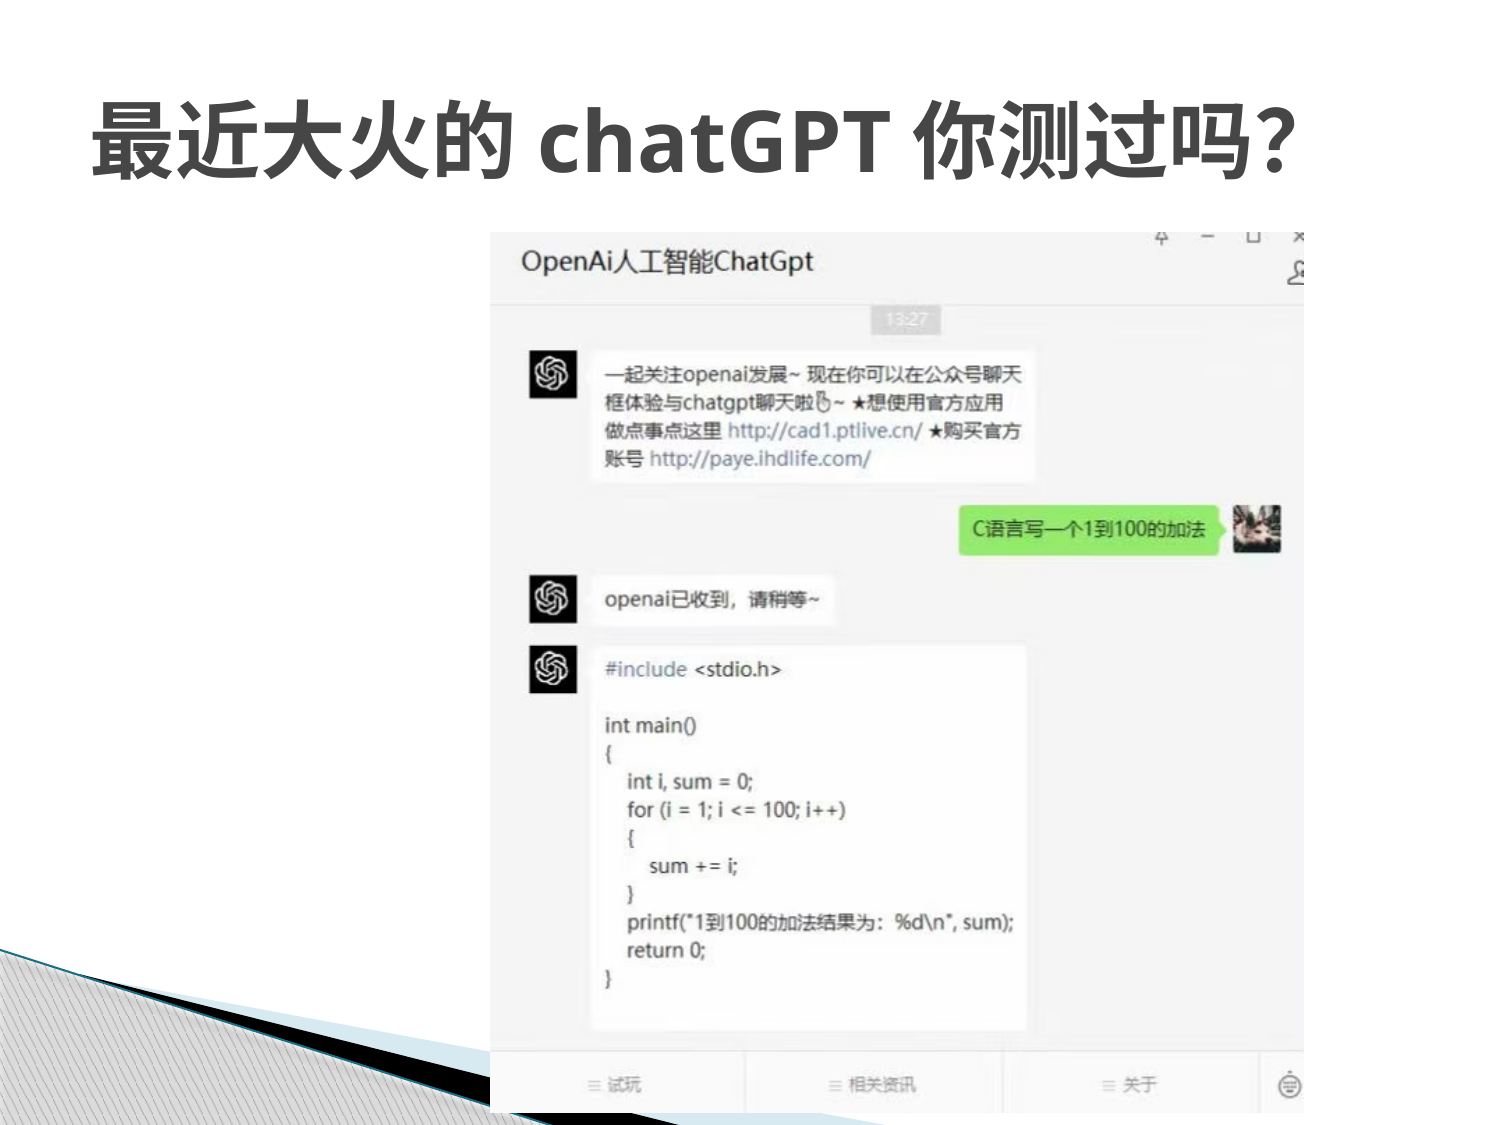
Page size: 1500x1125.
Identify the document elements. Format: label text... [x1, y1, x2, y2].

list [489, 232, 1304, 1114]
title 最近大火的chatGPT你测过吗？ [75, 45, 1425, 233]
